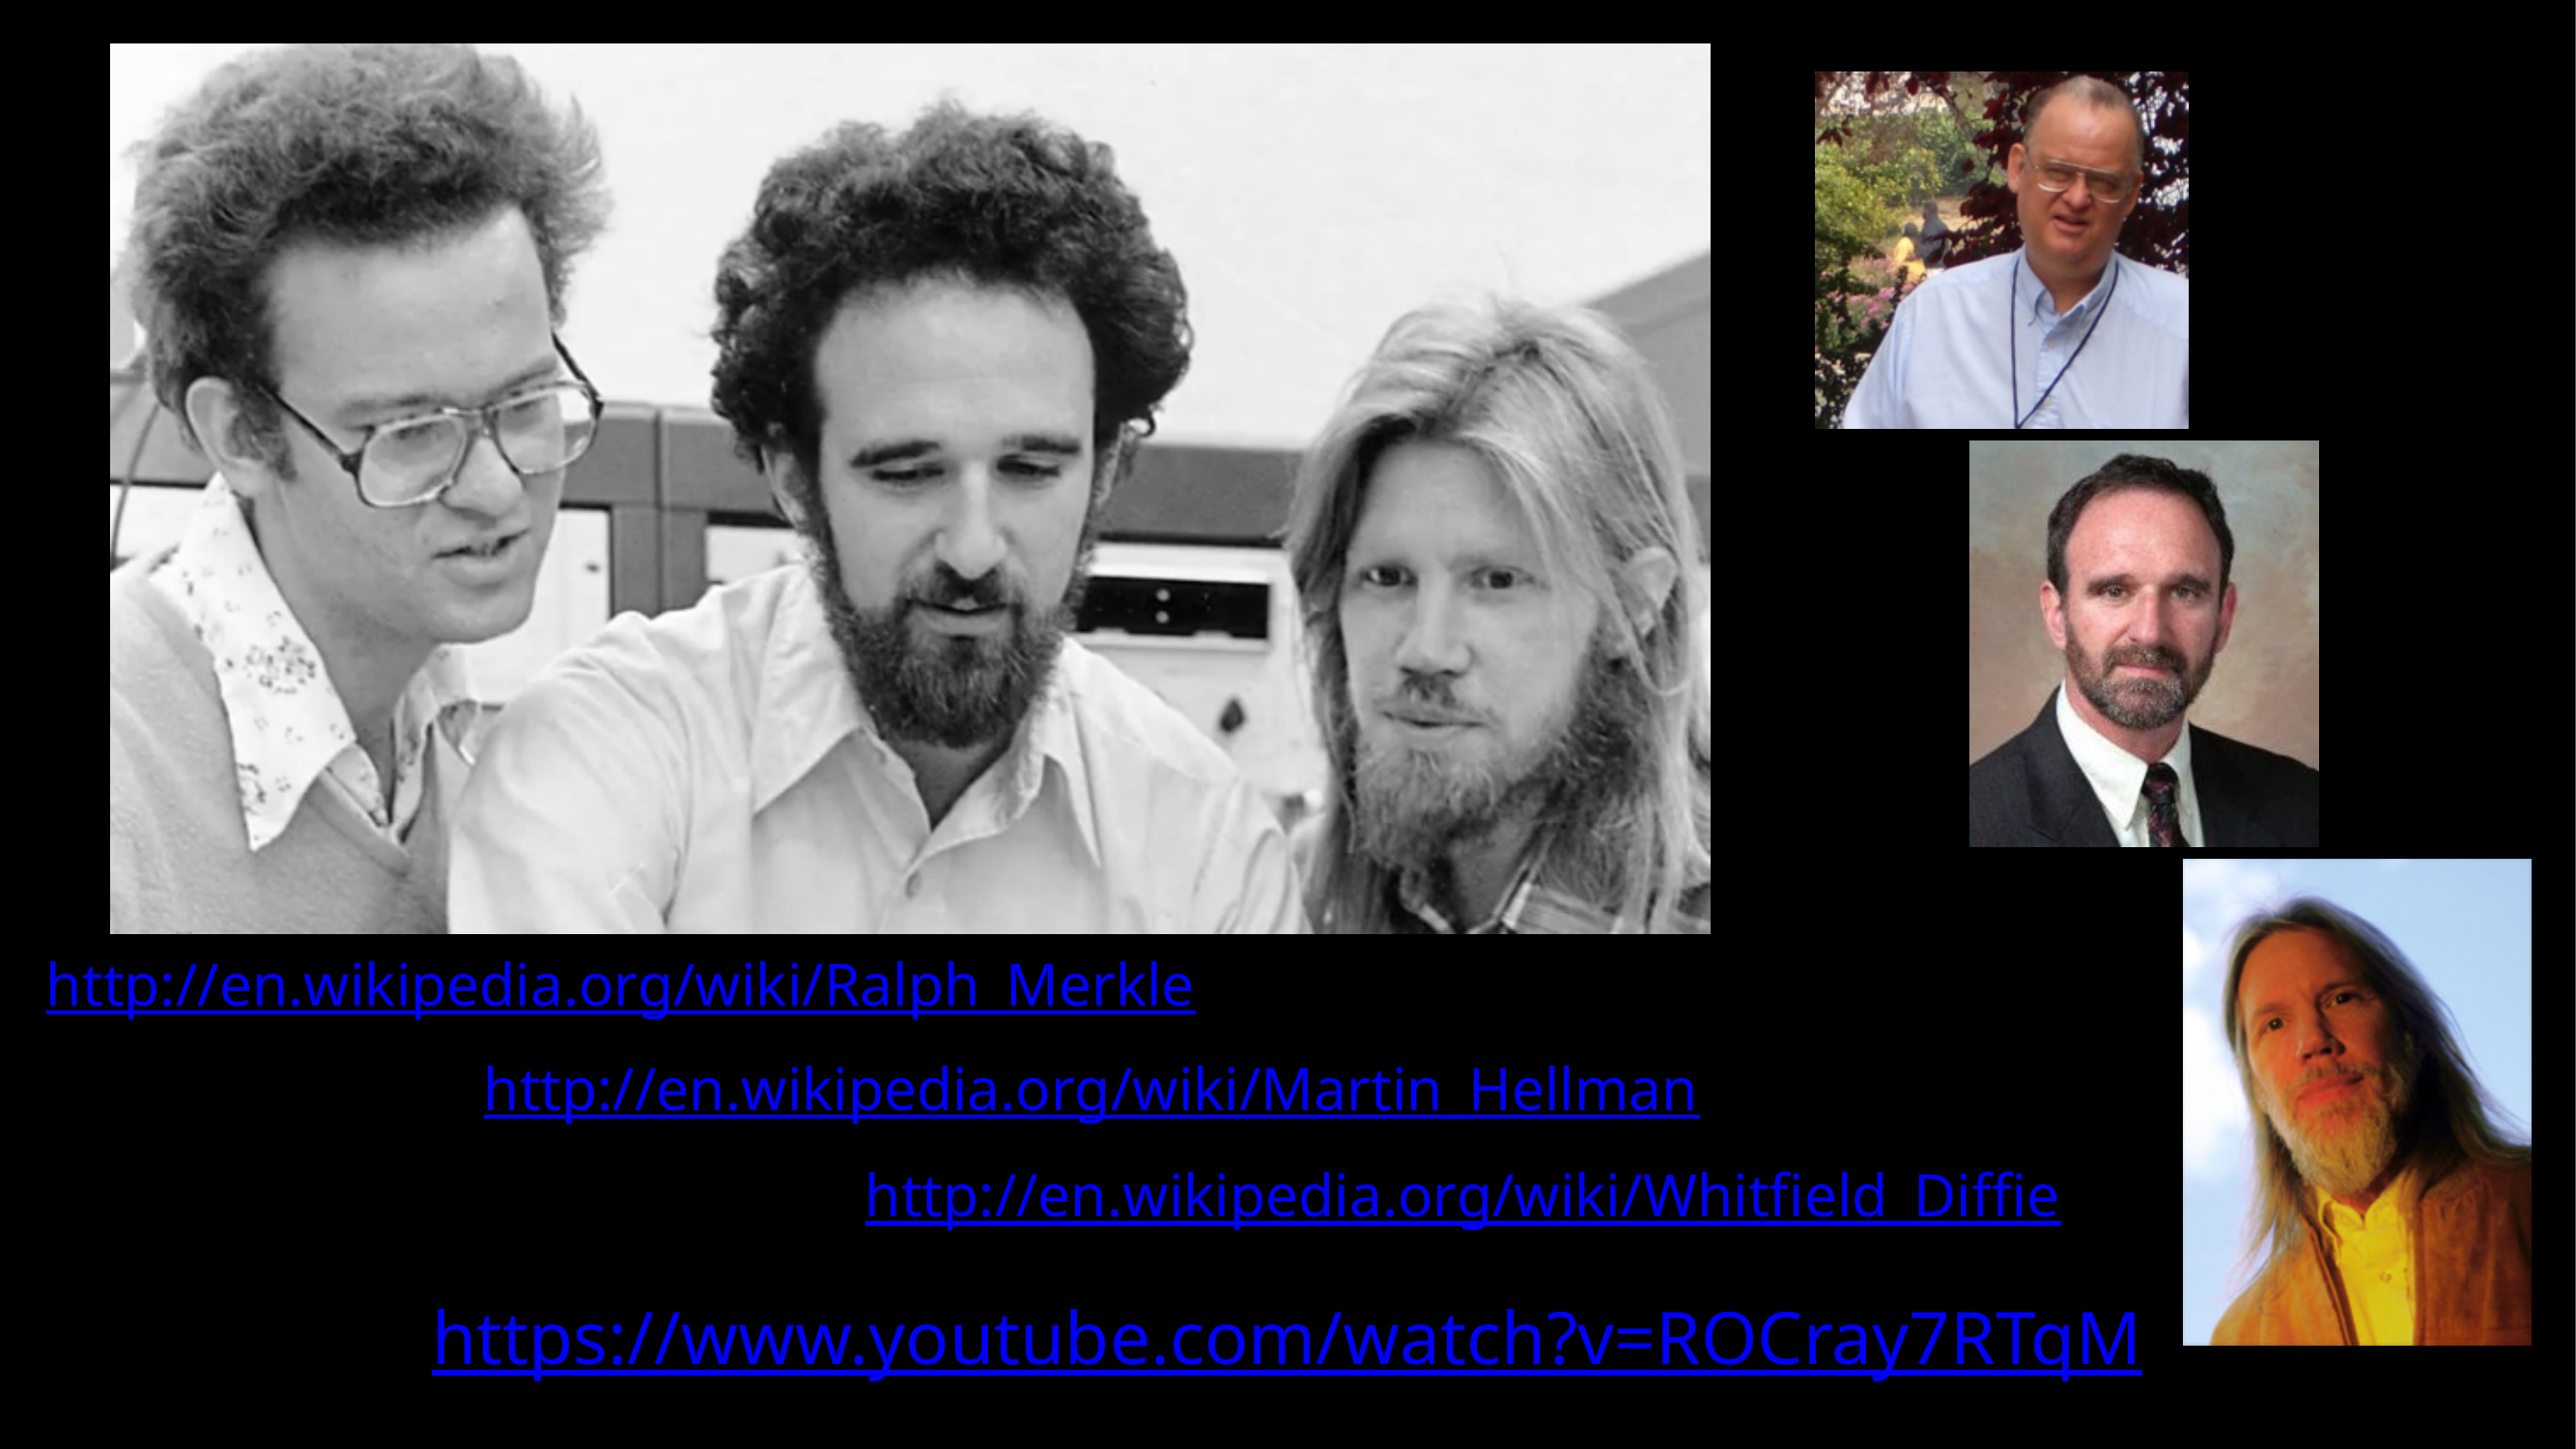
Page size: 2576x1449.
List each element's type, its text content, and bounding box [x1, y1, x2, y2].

picture [2183, 859, 2533, 1346]
text_box http://en.wikipedia.org/wiki/Ralph_Merkle [38, 939, 1204, 1036]
text_box http://en.wikipedia.org/wiki/Whitfield_Diffie [857, 1151, 2070, 1247]
text_box http://en.wikipedia.org/wiki/Martin_Hellman [475, 1043, 1709, 1140]
picture [1814, 71, 2189, 429]
picture [1969, 440, 2320, 848]
picture [110, 43, 1711, 934]
text_box https://www.youtube.com/watch?v=ROCray7RTqM [424, 1284, 2151, 1399]
